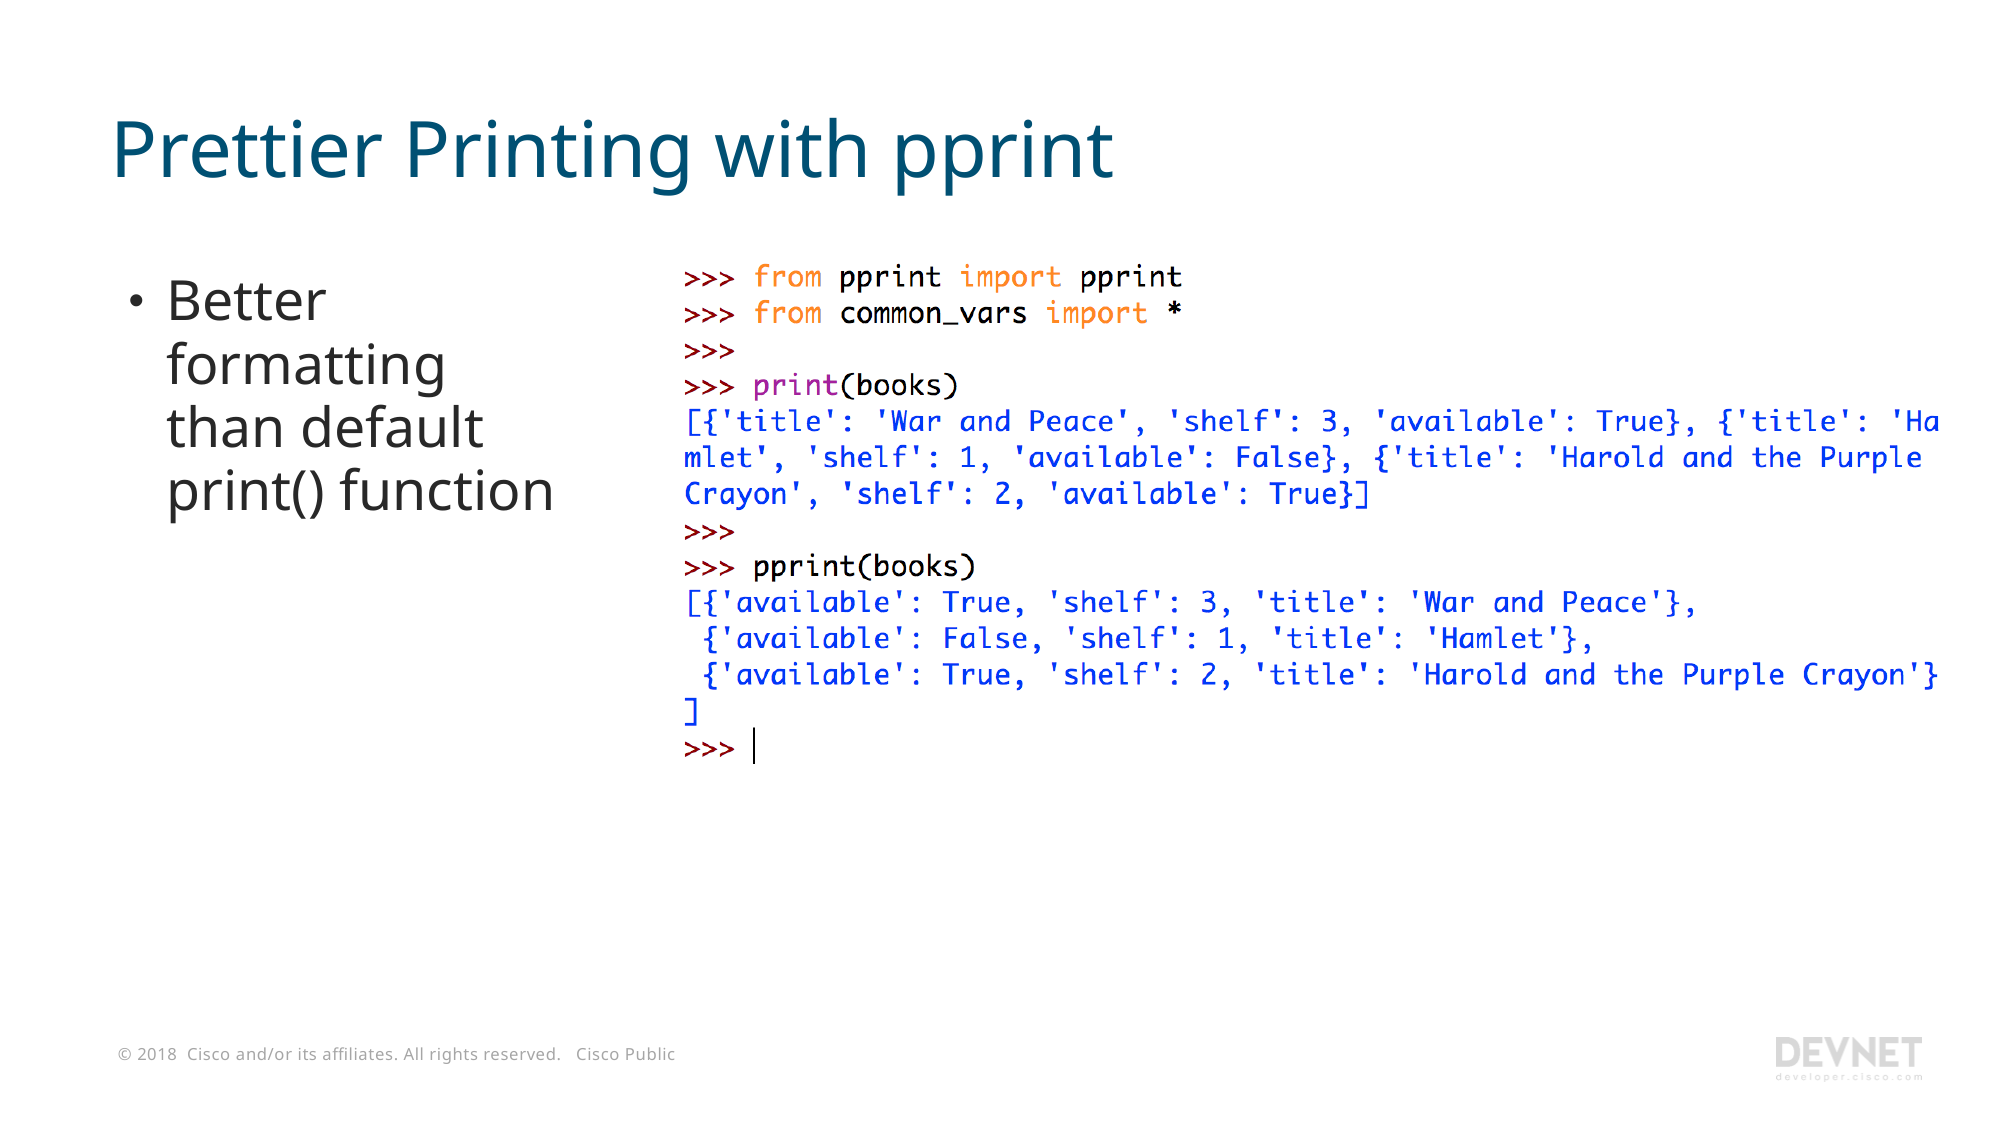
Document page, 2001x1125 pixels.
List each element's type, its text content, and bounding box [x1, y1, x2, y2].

text_box [678, 262, 1957, 765]
list Better formatting than default print() function [101, 262, 592, 1005]
title Prettier Printing with pprint [95, 74, 1922, 235]
